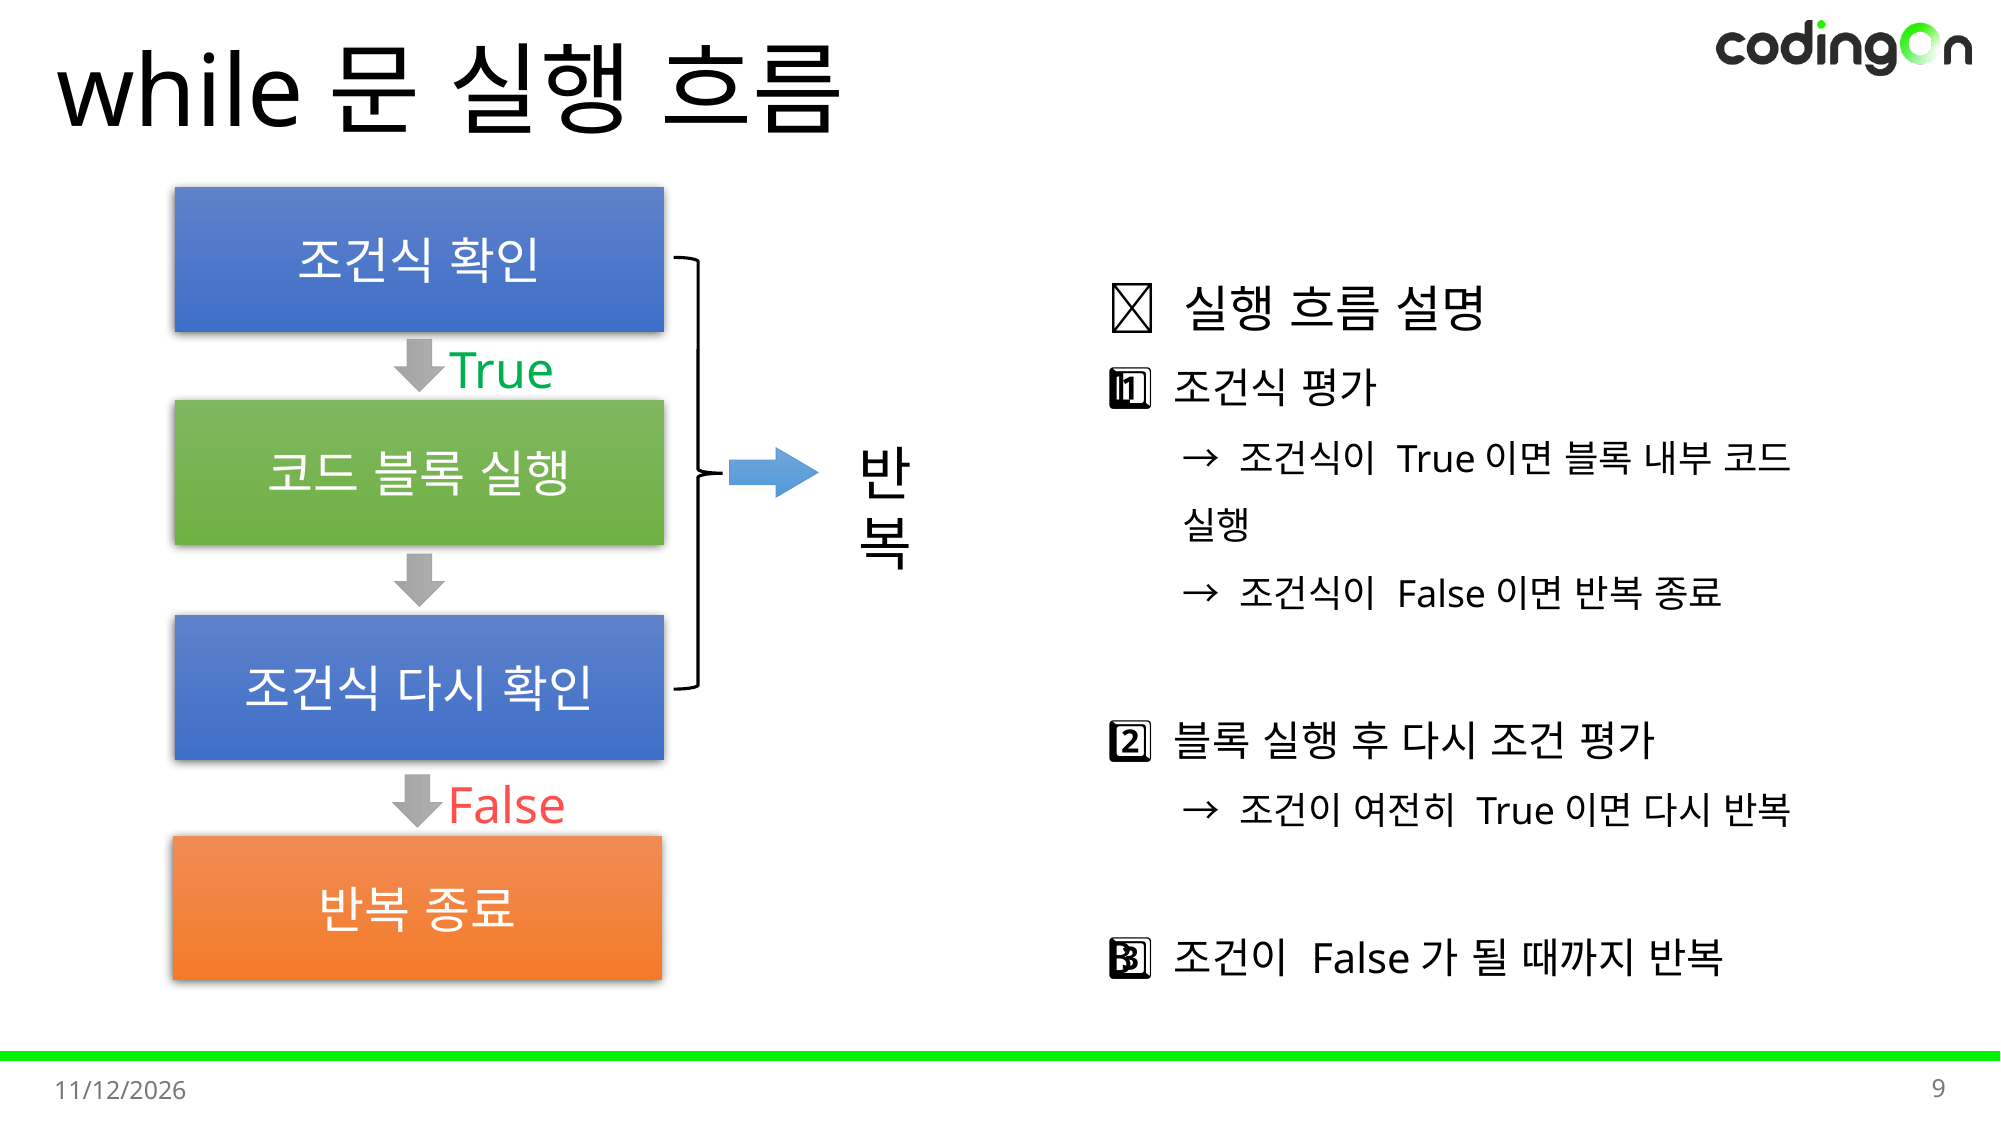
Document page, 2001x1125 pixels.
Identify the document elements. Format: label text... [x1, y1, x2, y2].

slide_number 9 [1510, 1059, 1961, 1120]
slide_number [39, 1061, 490, 1122]
title while문 실행 흐름 [41, 0, 1767, 188]
picture [1767, 20, 1972, 76]
text_box ✅ 실행 흐름 설명 1️⃣ 조건식 평가 → 조건식이 True이면 블록 내부 코드 실행 → 조건식이 False이면 반복 종료 2️⃣ 블록 실행 후 다시 조건 평가 → 조건이 여전히 True이면 다시 반복 3️⃣ 조건이 False가 될 때까지 반복 [1092, 239, 1828, 990]
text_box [172, 187, 954, 980]
